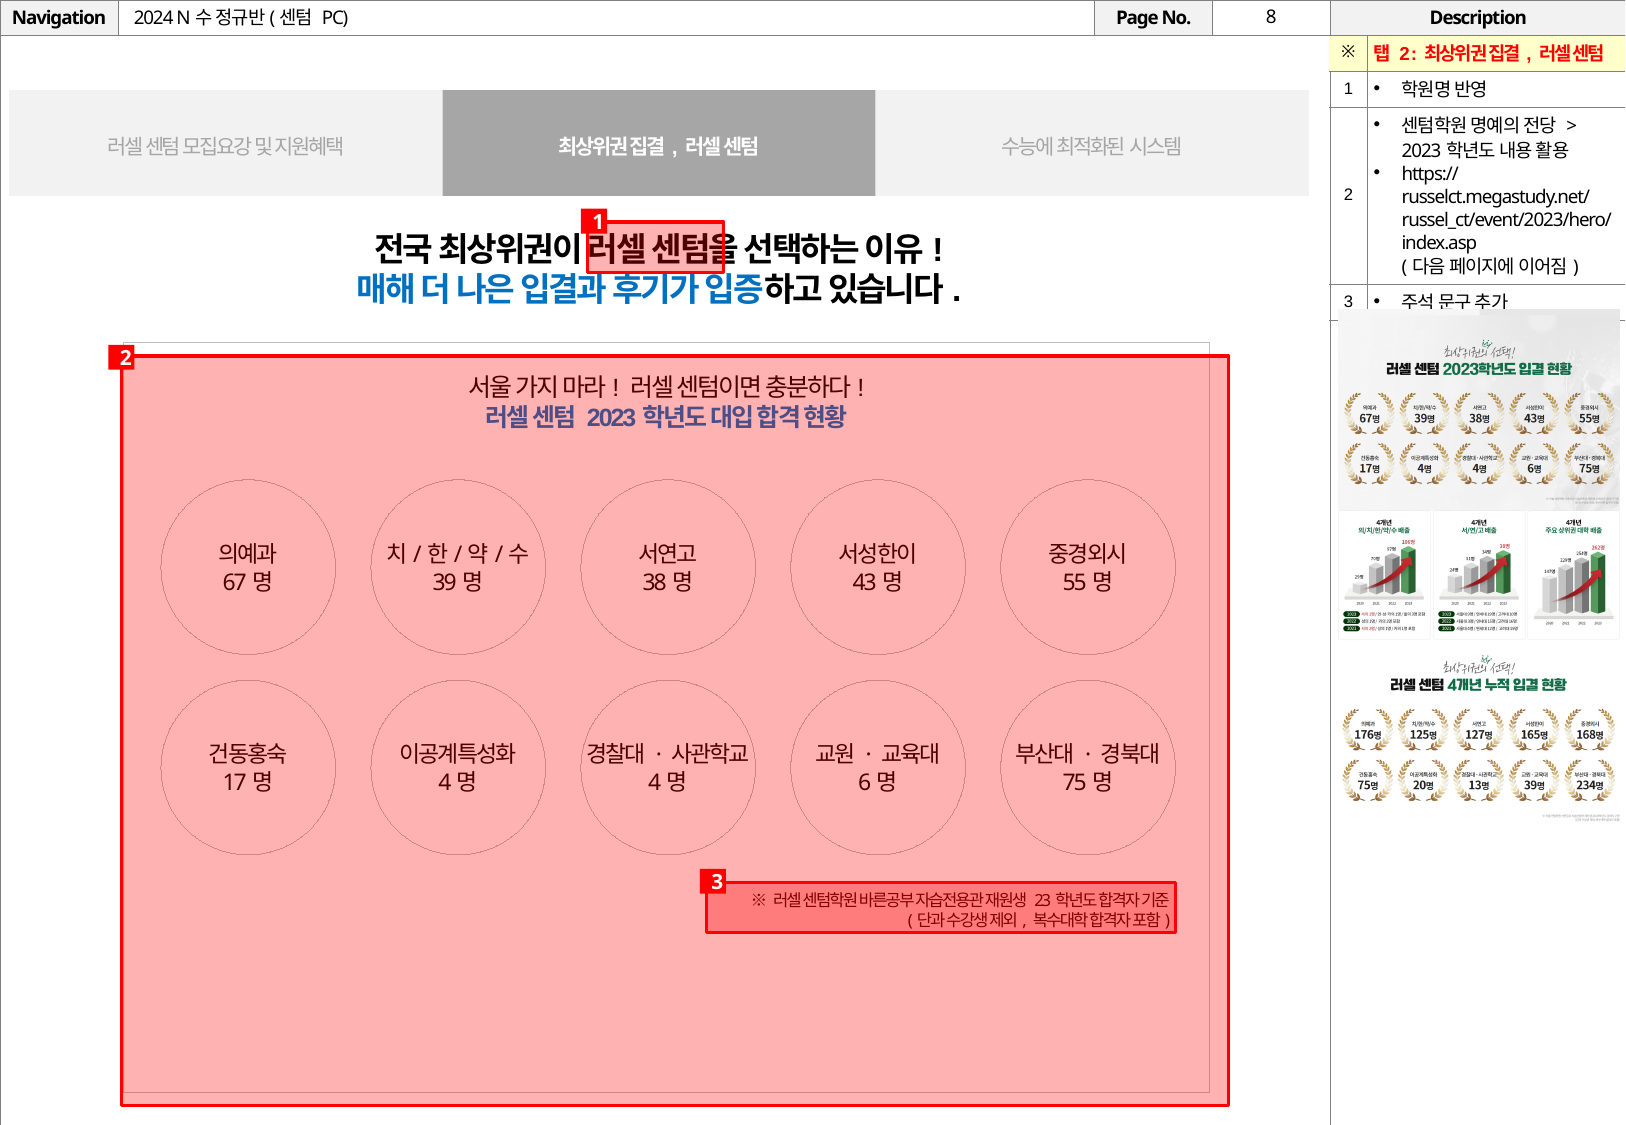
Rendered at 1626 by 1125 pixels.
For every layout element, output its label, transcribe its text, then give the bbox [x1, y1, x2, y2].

text_box 3 [698, 867, 728, 896]
picture [1337, 309, 1621, 825]
table_header 러셀 센텀 모집요강 및 지원혜택 [9, 90, 442, 196]
text_box 1 [579, 206, 609, 236]
table_header 수능에 최적화된 시스템 [876, 90, 1309, 196]
table_cell 1 [1329, 72, 1367, 107]
table_cell 2 [1329, 108, 1367, 284]
table_header ※ [1329, 36, 1367, 71]
table_header 최상위권 집결, 러셀 센텀 [443, 90, 875, 196]
title 2024 N수 정규반(센텀 PC) [118, 0, 1097, 35]
table_cell 3 [1329, 285, 1367, 320]
text_box 전국 최상위권이 러셀 센텀을 선택하는 이유! 매해 더 나은 입결과 후기가 입증하고 있습니다. [115, 221, 1203, 316]
text_box [706, 882, 1176, 933]
text_box 2 [106, 343, 137, 372]
table_cell 학원명 반영 [1368, 72, 1625, 107]
table_cell 주석 문구 추가 [1368, 285, 1625, 312]
text_box [121, 356, 1229, 1106]
table_cell 센텀학원 명예의 전당 > 2023학년도 내용 활용 https://russelct.megastudy.net/russel_ct/event/2023/hero/index.asp (다음 페이지에 이어짐) [1368, 108, 1625, 284]
text_box [123, 342, 1210, 356]
text_box [587, 221, 724, 273]
table_header 탭 2 : 최상위권 집결, 러셀 센텀 [1368, 36, 1625, 71]
